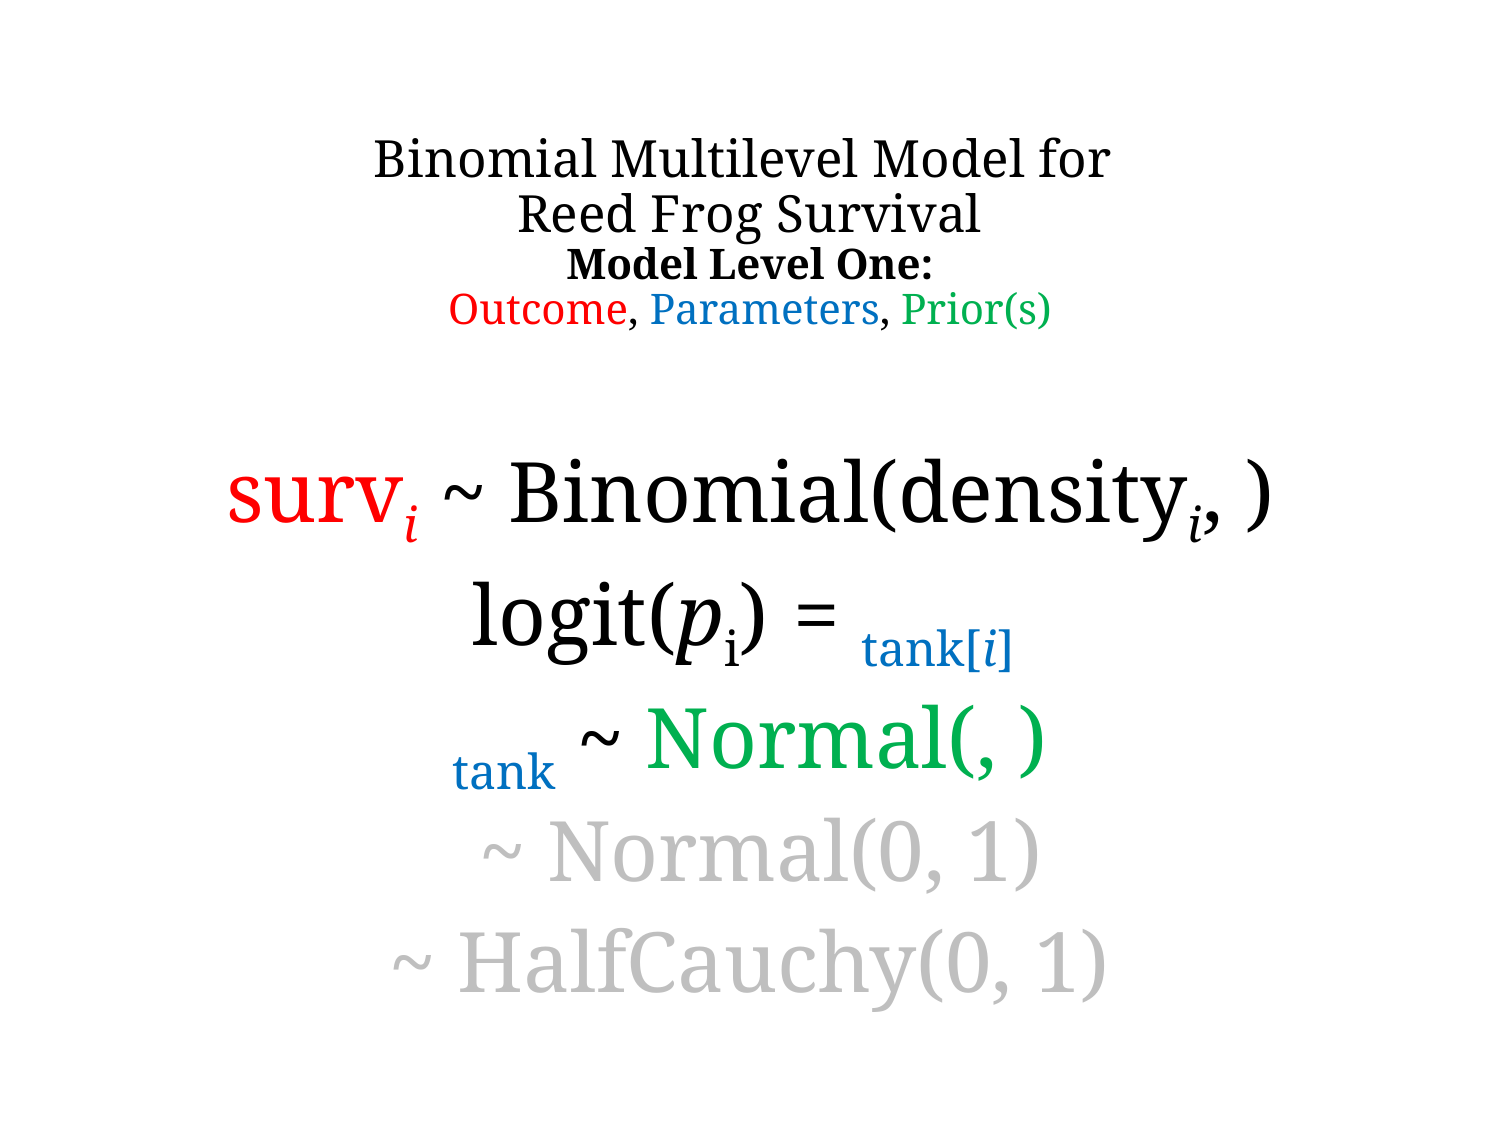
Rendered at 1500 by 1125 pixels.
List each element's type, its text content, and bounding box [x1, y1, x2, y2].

title Binomial Multilevel Model for Reed Frog Survival Model Level One: Outcome, Parameters, Prior(s) [0, 124, 1500, 343]
